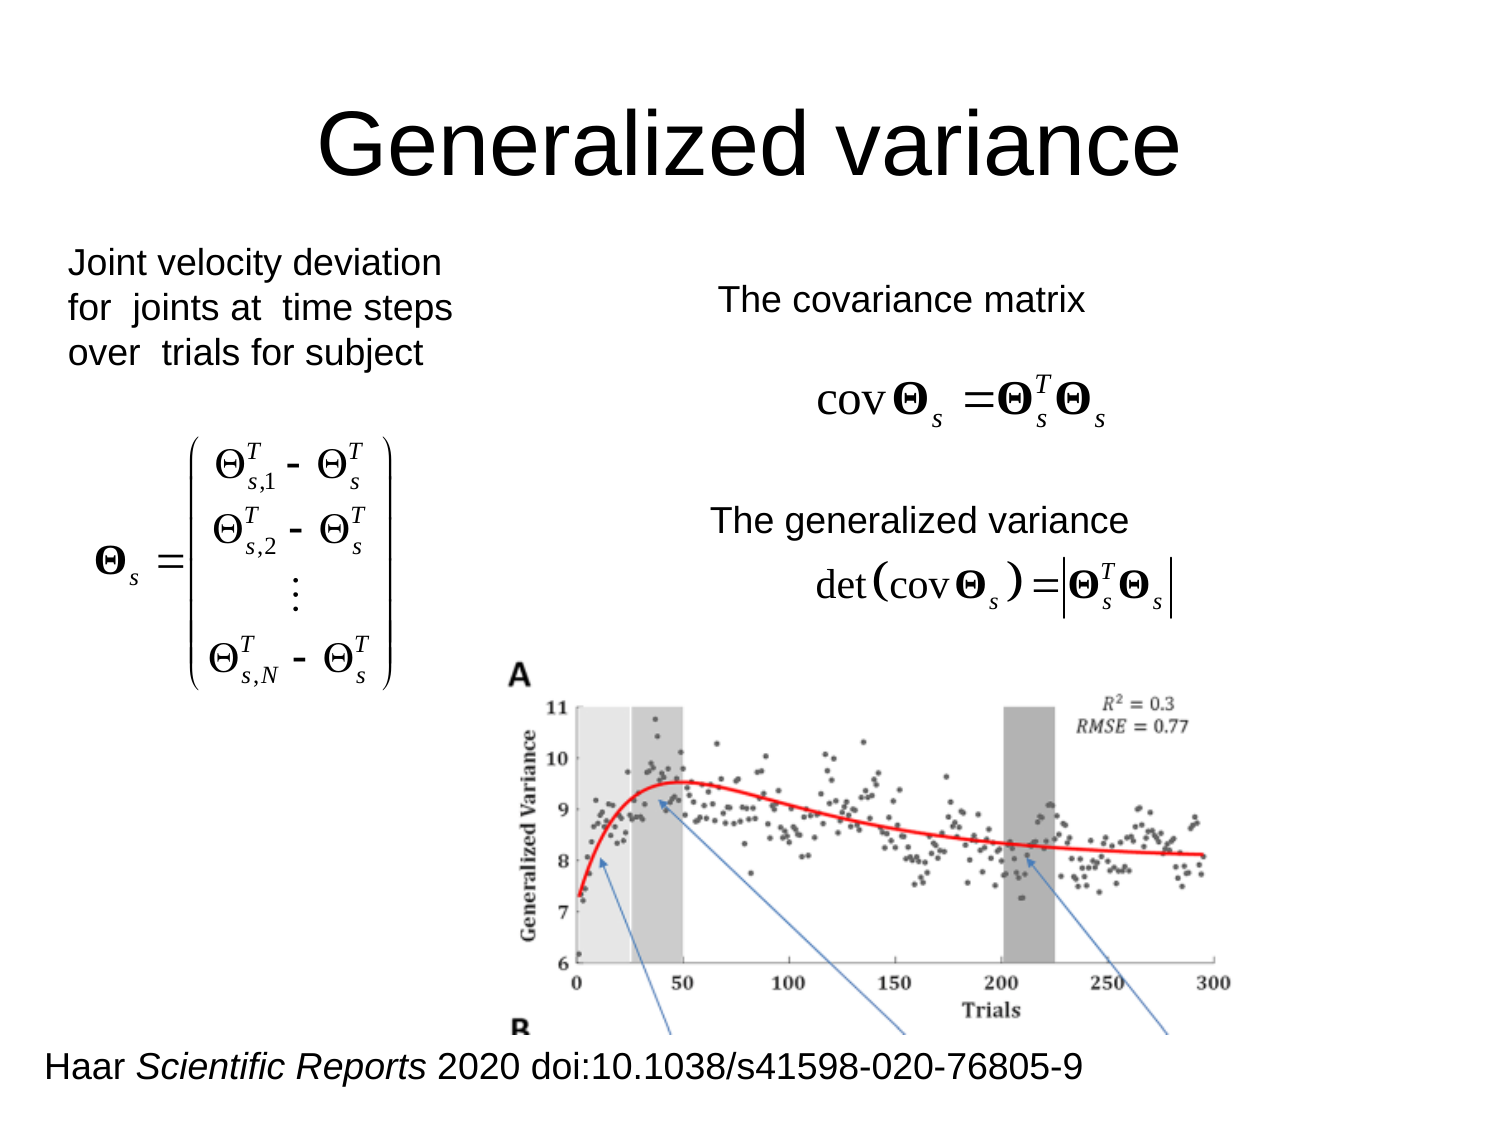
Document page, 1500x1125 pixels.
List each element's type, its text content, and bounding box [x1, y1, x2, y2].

text_box The covariance matrix [702, 267, 1152, 327]
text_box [809, 549, 1181, 627]
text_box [809, 362, 1114, 440]
title Generalized variance [75, 45, 1425, 233]
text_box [88, 427, 404, 701]
text_box The generalized variance [694, 488, 1223, 549]
picture [501, 656, 1300, 1035]
text_box Haar Scientific Reports 2020 doi:10.1038/s41598-020-76805-9 [29, 1034, 1199, 1095]
